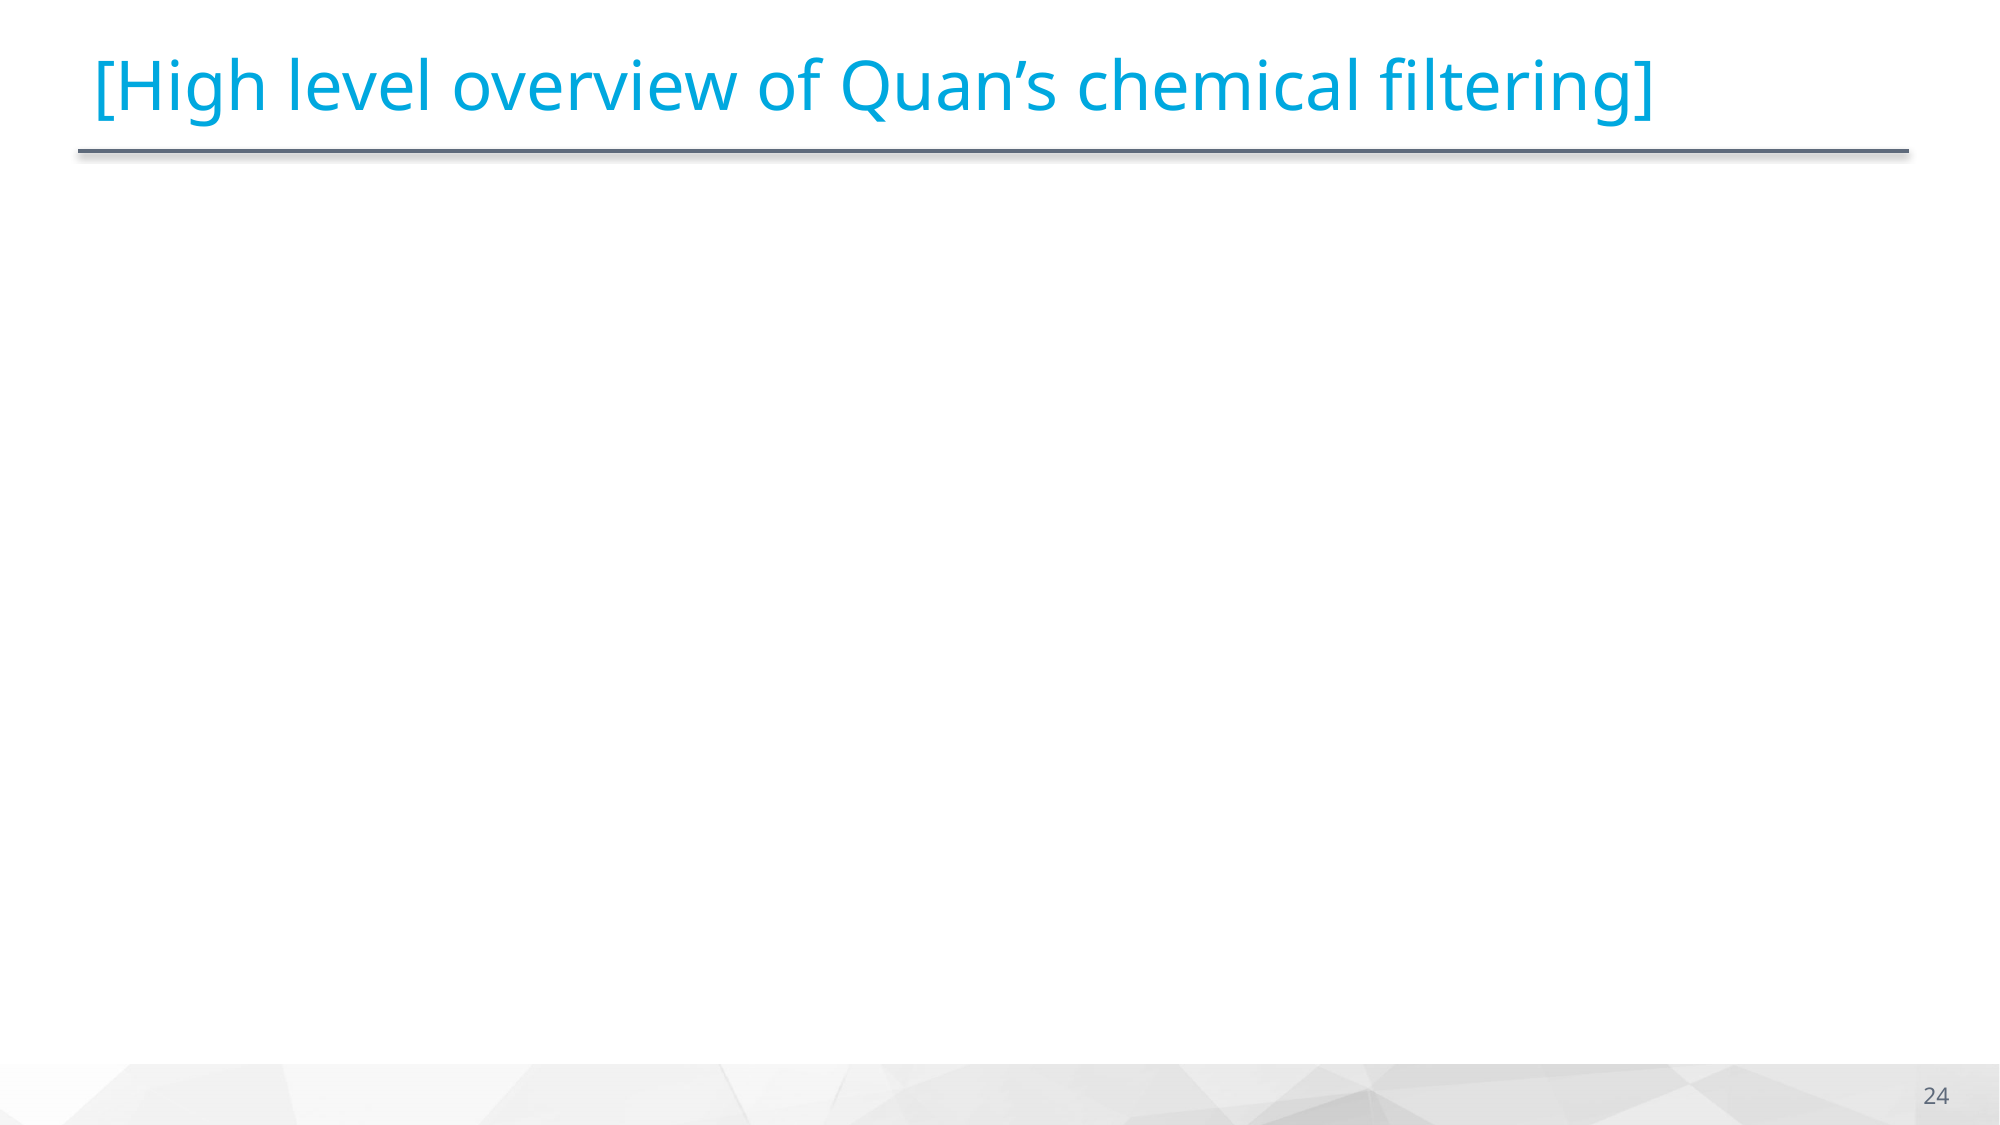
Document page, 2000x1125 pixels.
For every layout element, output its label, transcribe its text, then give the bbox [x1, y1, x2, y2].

picture [0, 1064, 2000, 1125]
title [High level overview of Quan’s chemical filtering] [78, 34, 1987, 168]
